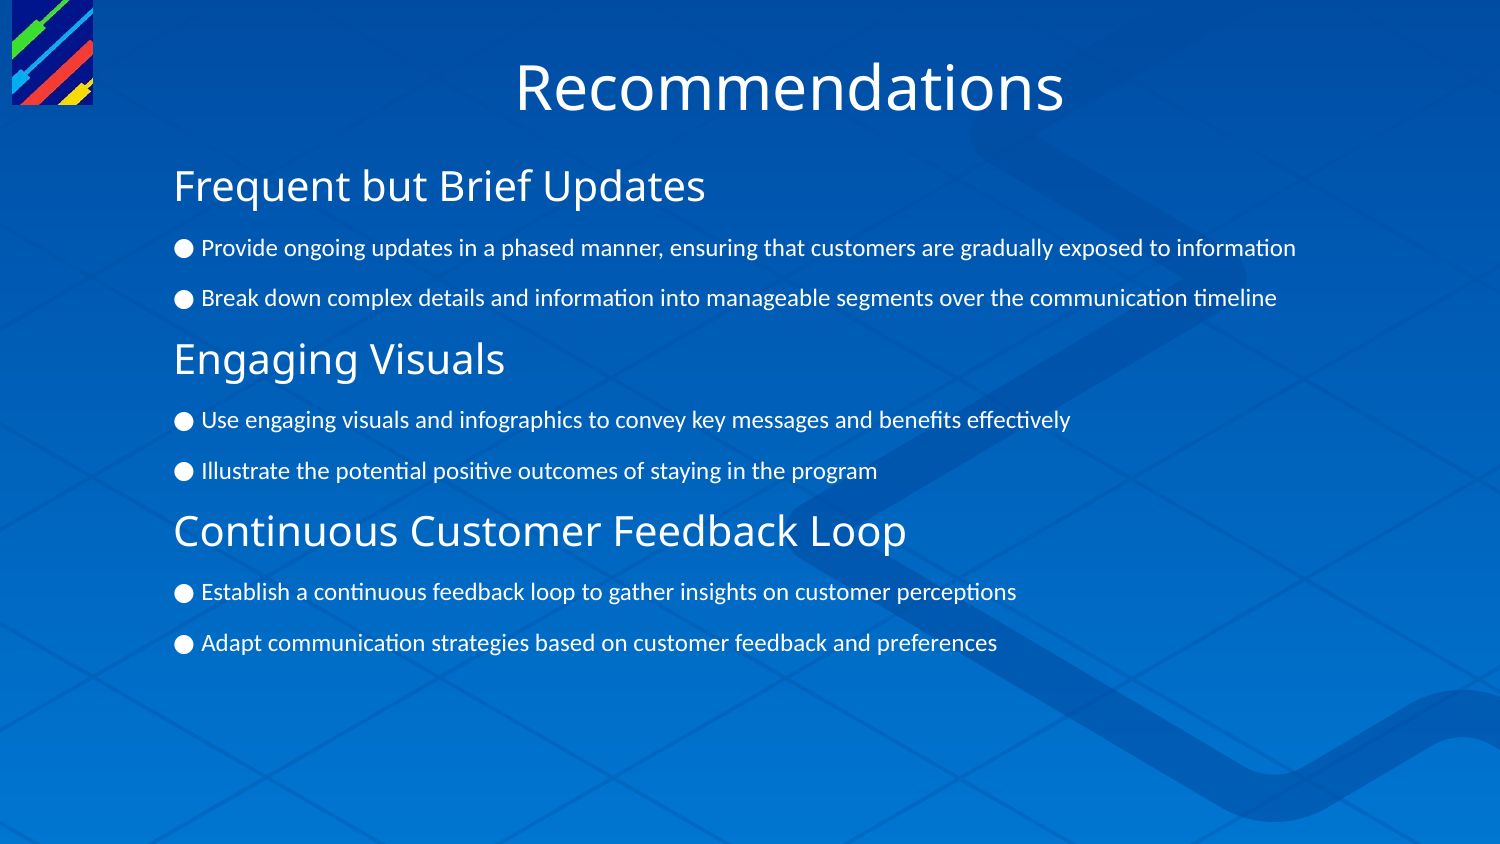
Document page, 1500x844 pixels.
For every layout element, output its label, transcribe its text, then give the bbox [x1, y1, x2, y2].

picture [12, 0, 93, 76]
picture [12, 14, 93, 106]
title Recommendations [158, 32, 1422, 127]
list Frequent but Brief Updates Provide ongoing updates in a phased manner, ensuring that customers are gradually exposed to information Break down complex details and information into manageable segments over the communication timeline Engaging Visuals Use engaging visuals and infographics to convey key messages and benefits effectively Illustrate the potential positive outcomes of staying in the program Continuous Customer Feedback Loop Establish a continuous feedback loop to gather insights on customer perceptions Adapt communication strategies based on customer feedback and preferences [158, 145, 1440, 765]
